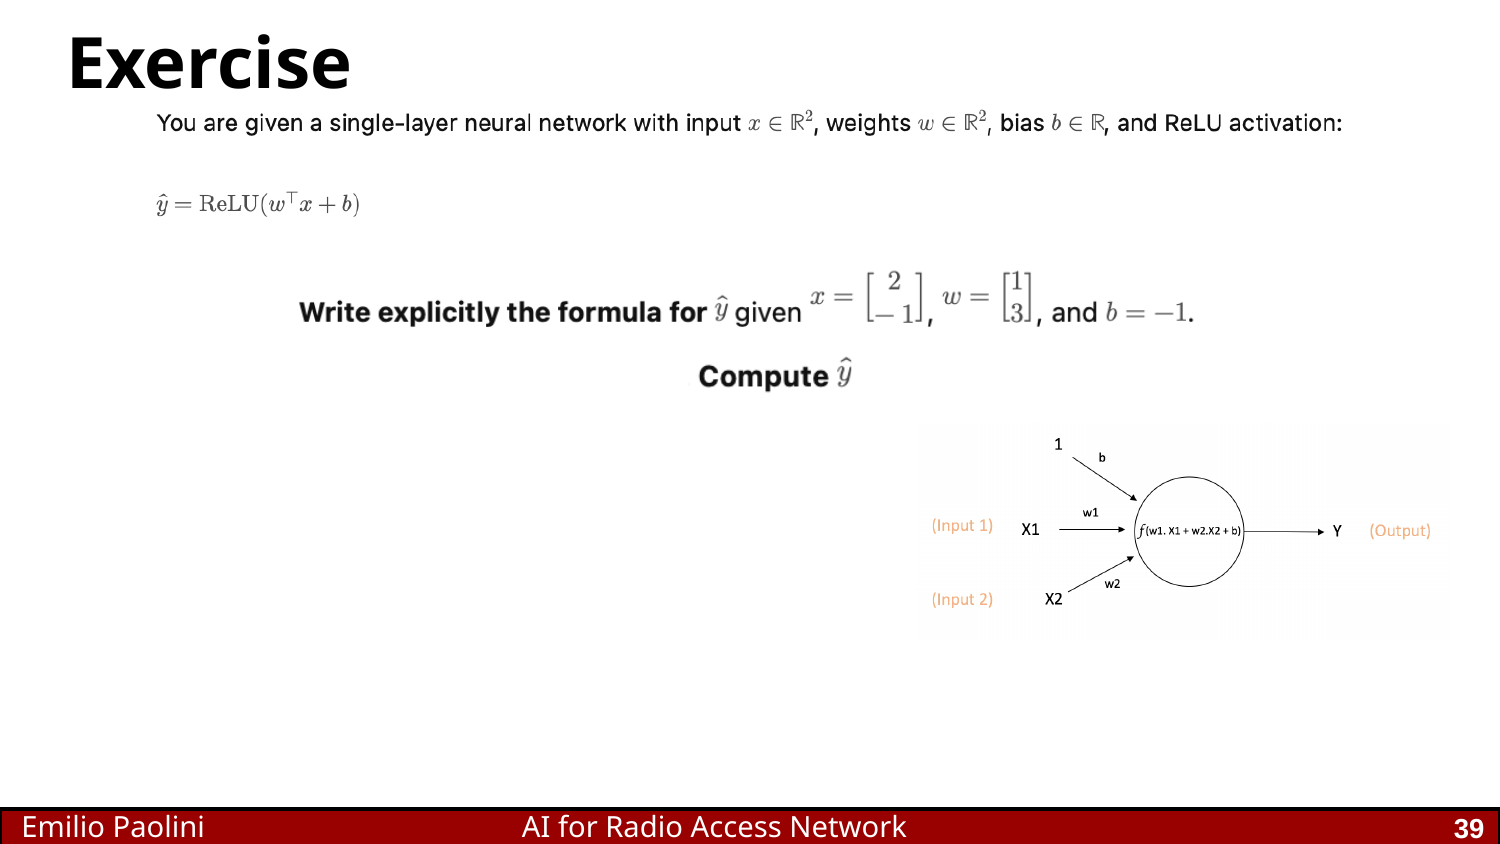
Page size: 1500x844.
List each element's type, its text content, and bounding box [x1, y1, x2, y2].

title Exercise [51, 0, 1449, 123]
picture [914, 421, 1450, 641]
picture [289, 255, 1211, 399]
picture [145, 96, 1355, 227]
slide_number 39 [1425, 808, 1500, 844]
